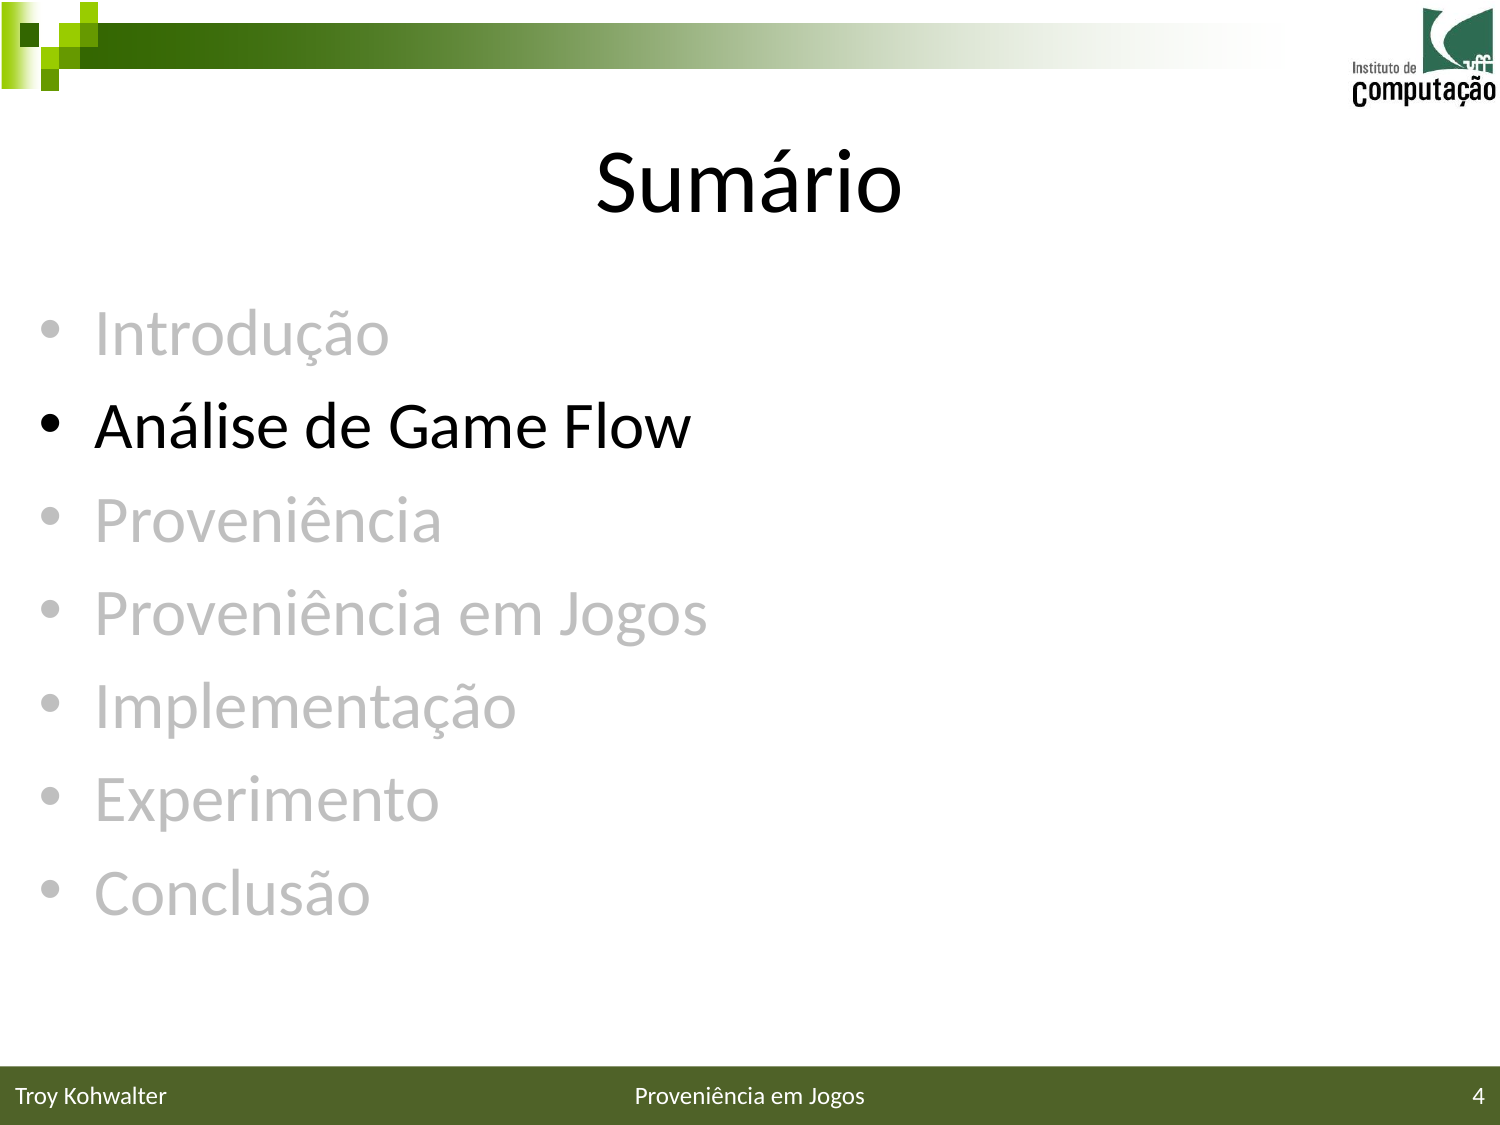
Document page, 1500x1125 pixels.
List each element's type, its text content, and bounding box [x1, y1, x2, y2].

footer Proveniência em Jogos [512, 1065, 988, 1125]
list Introdução Análise de Game Flow Proveniência Proveniência em Jogos Implementação Experimento Conclusão [23, 281, 1477, 1055]
slide_number 4 [1149, 1065, 1500, 1125]
slide_number Troy Kohwalter [0, 1065, 350, 1125]
title Sumário [75, 82, 1425, 270]
